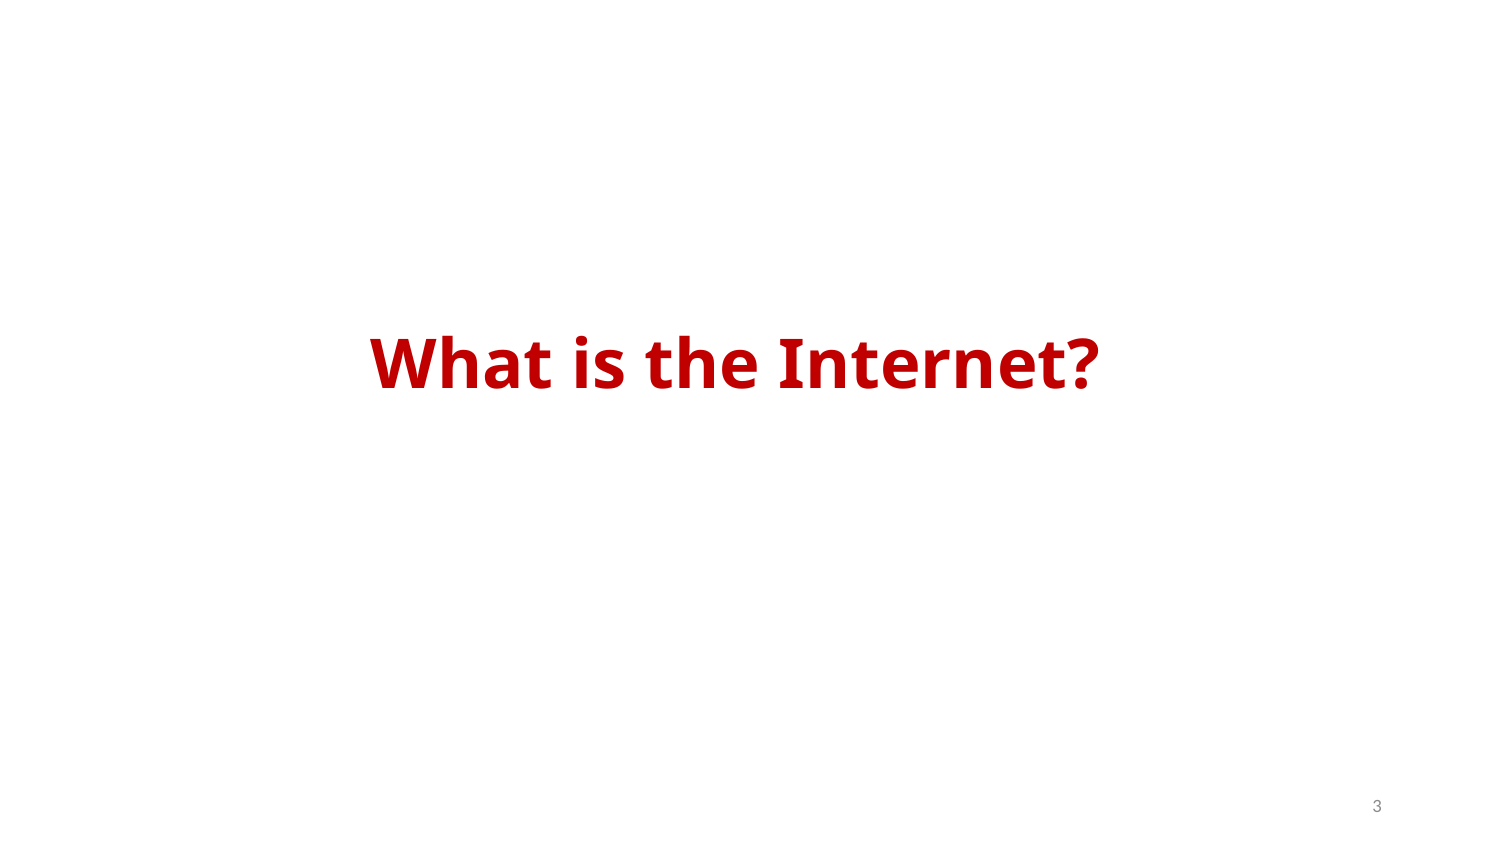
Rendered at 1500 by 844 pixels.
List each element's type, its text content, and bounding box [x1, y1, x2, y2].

slide_number 3 [1059, 782, 1397, 827]
title What is the Internet? [197, 295, 1276, 437]
